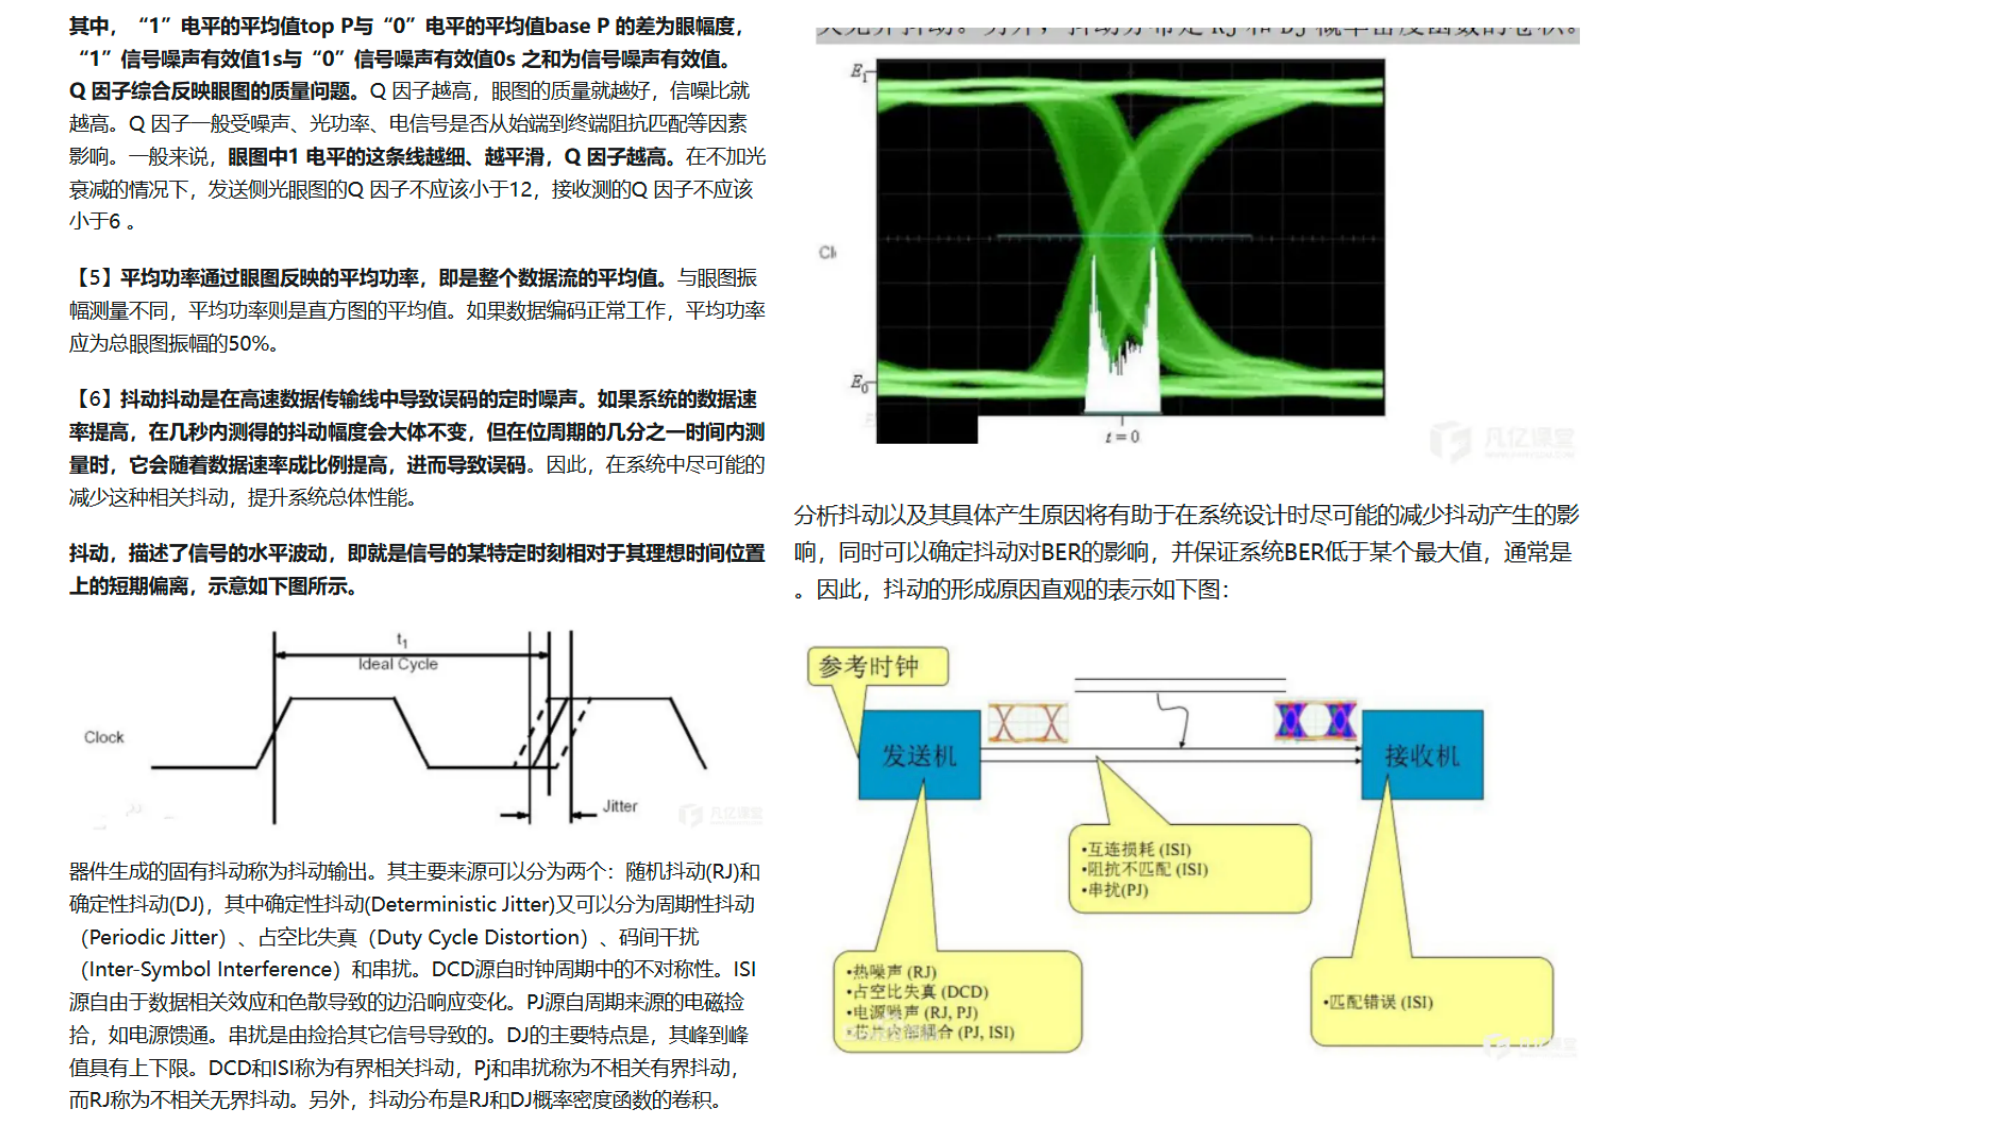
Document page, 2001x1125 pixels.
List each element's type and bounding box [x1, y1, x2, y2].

picture [47, 0, 1598, 1125]
